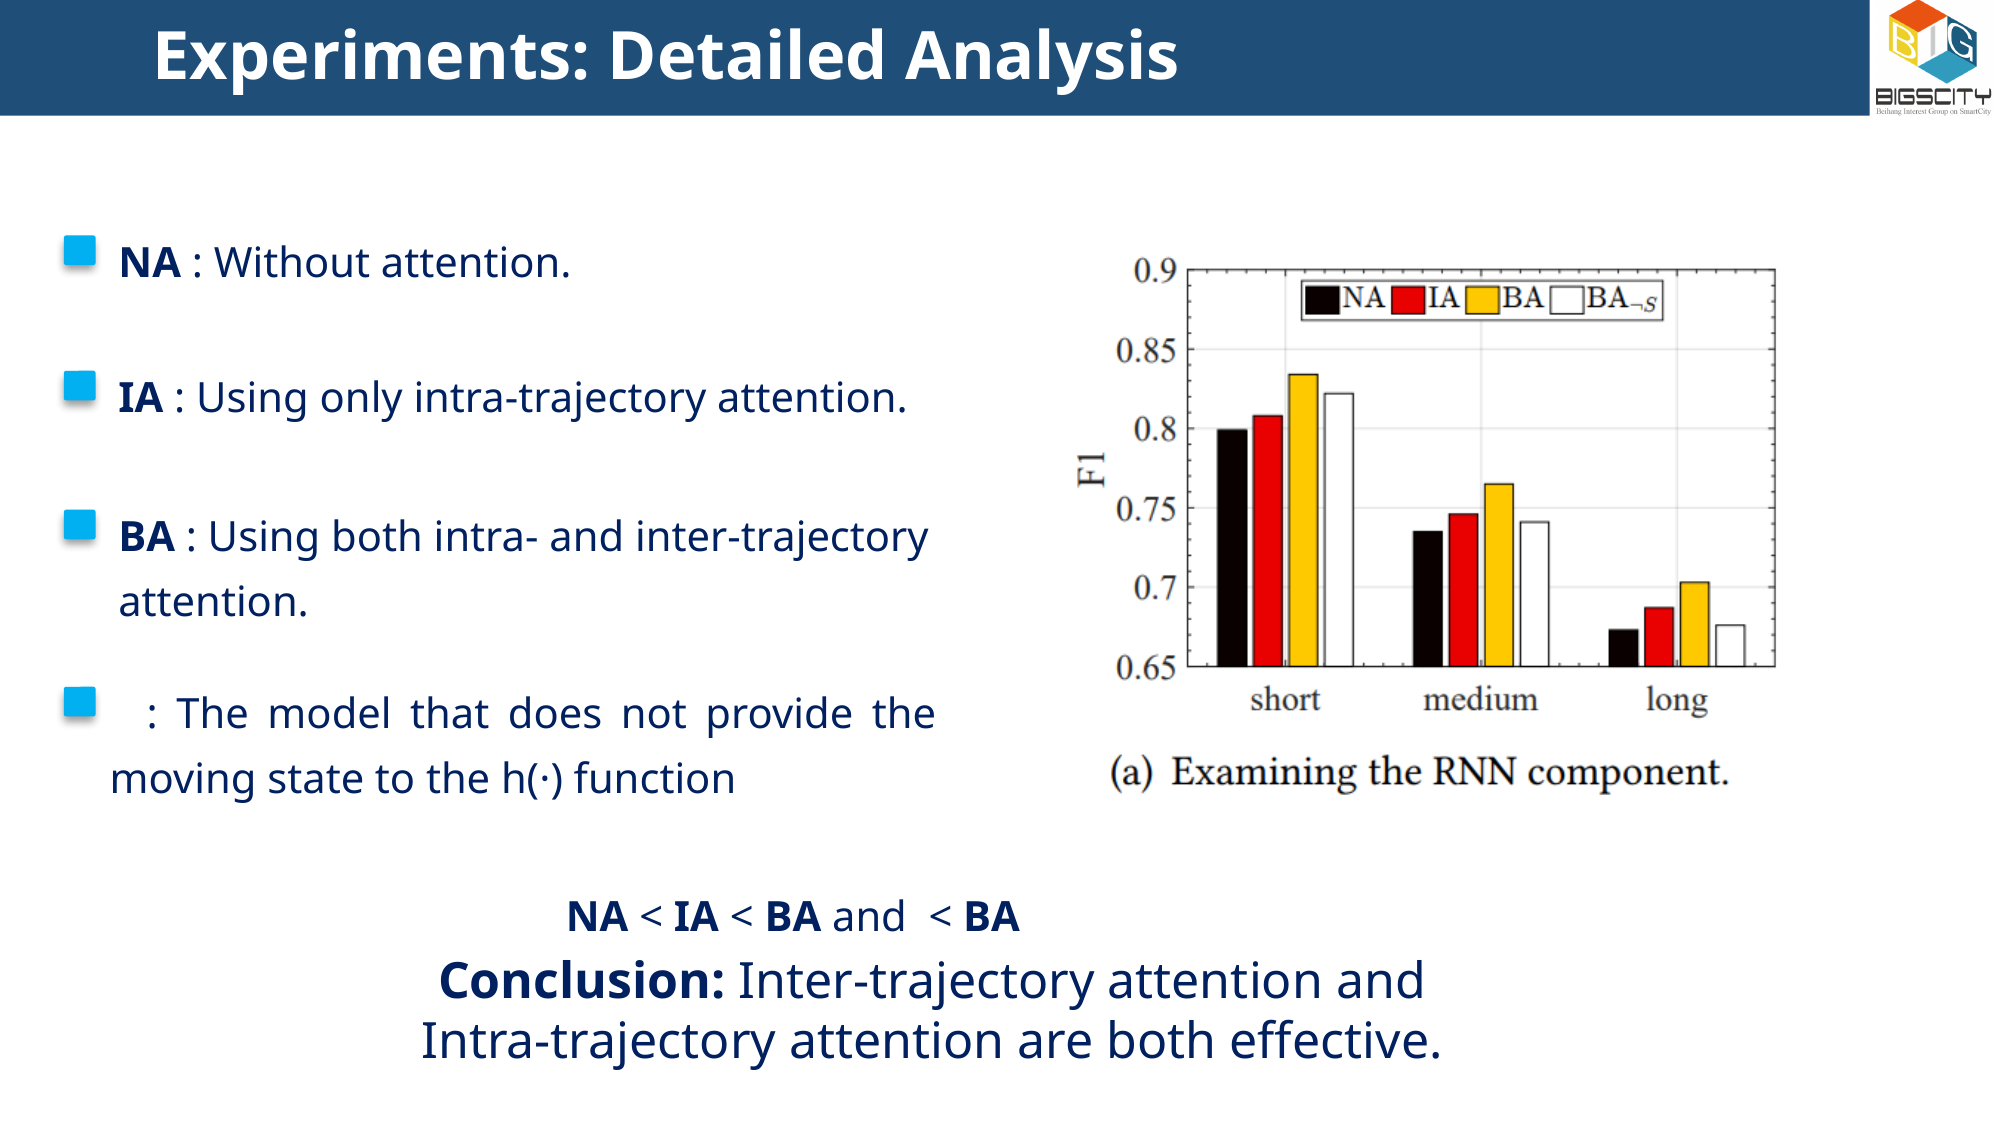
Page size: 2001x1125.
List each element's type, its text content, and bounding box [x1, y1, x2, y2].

text_box Conclusion: Inter-trajectory attention and Intra-trajectory attention are both effective. [0, 941, 1928, 1125]
text_box [63, 370, 96, 401]
title Experiments: Detailed Analysis [137, 0, 1863, 116]
text_box NA : Without attention. [103, 212, 1615, 293]
text_box [63, 509, 96, 540]
text_box IA : Using only intra-trajectory attention. [103, 348, 1048, 429]
text_box [63, 686, 96, 717]
picture [1876, 0, 1993, 116]
text_box [63, 235, 96, 266]
picture [1048, 220, 1794, 829]
text_box BA : Using both intra- and inter-trajectory attention. [103, 487, 1048, 633]
